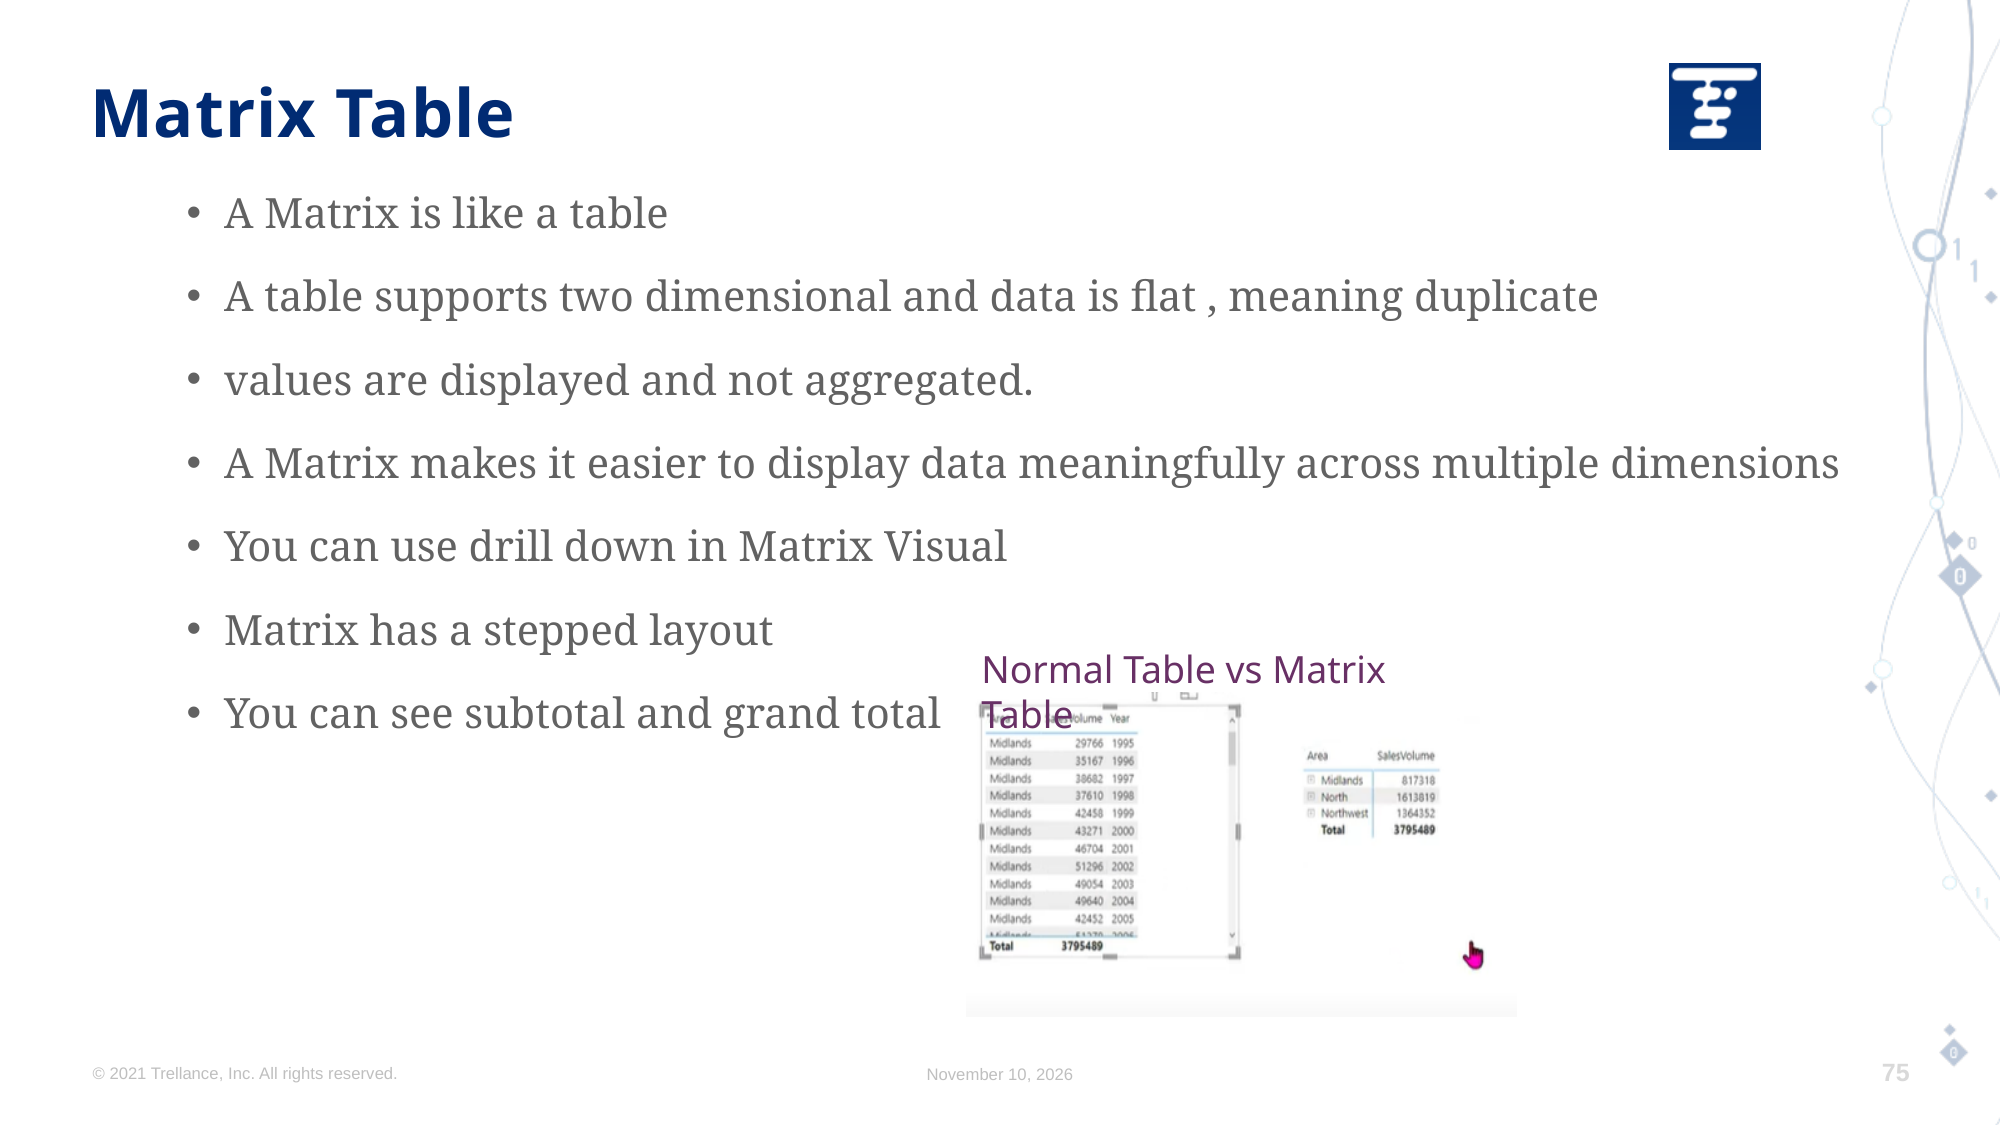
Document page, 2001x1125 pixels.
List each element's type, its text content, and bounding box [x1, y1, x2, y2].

slide_number 75 [1843, 1049, 1925, 1103]
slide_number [781, 1044, 1219, 1105]
picture [966, 692, 1517, 1017]
list A Matrix is like a table A table supports two dimensional and data is flat , meaning duplicate values are displayed and not aggregated. A Matrix makes it easier to display data meaningfully across multiple dimensions You can use drill down in Matrix Visual Matrix has a stepped layout You can see subtotal and grand total [186, 186, 1844, 1017]
title Matrix Table [90, 80, 622, 174]
picture [1669, 63, 1761, 150]
footer © 2021 Trellance, Inc. All rights reserved. [77, 1042, 753, 1103]
